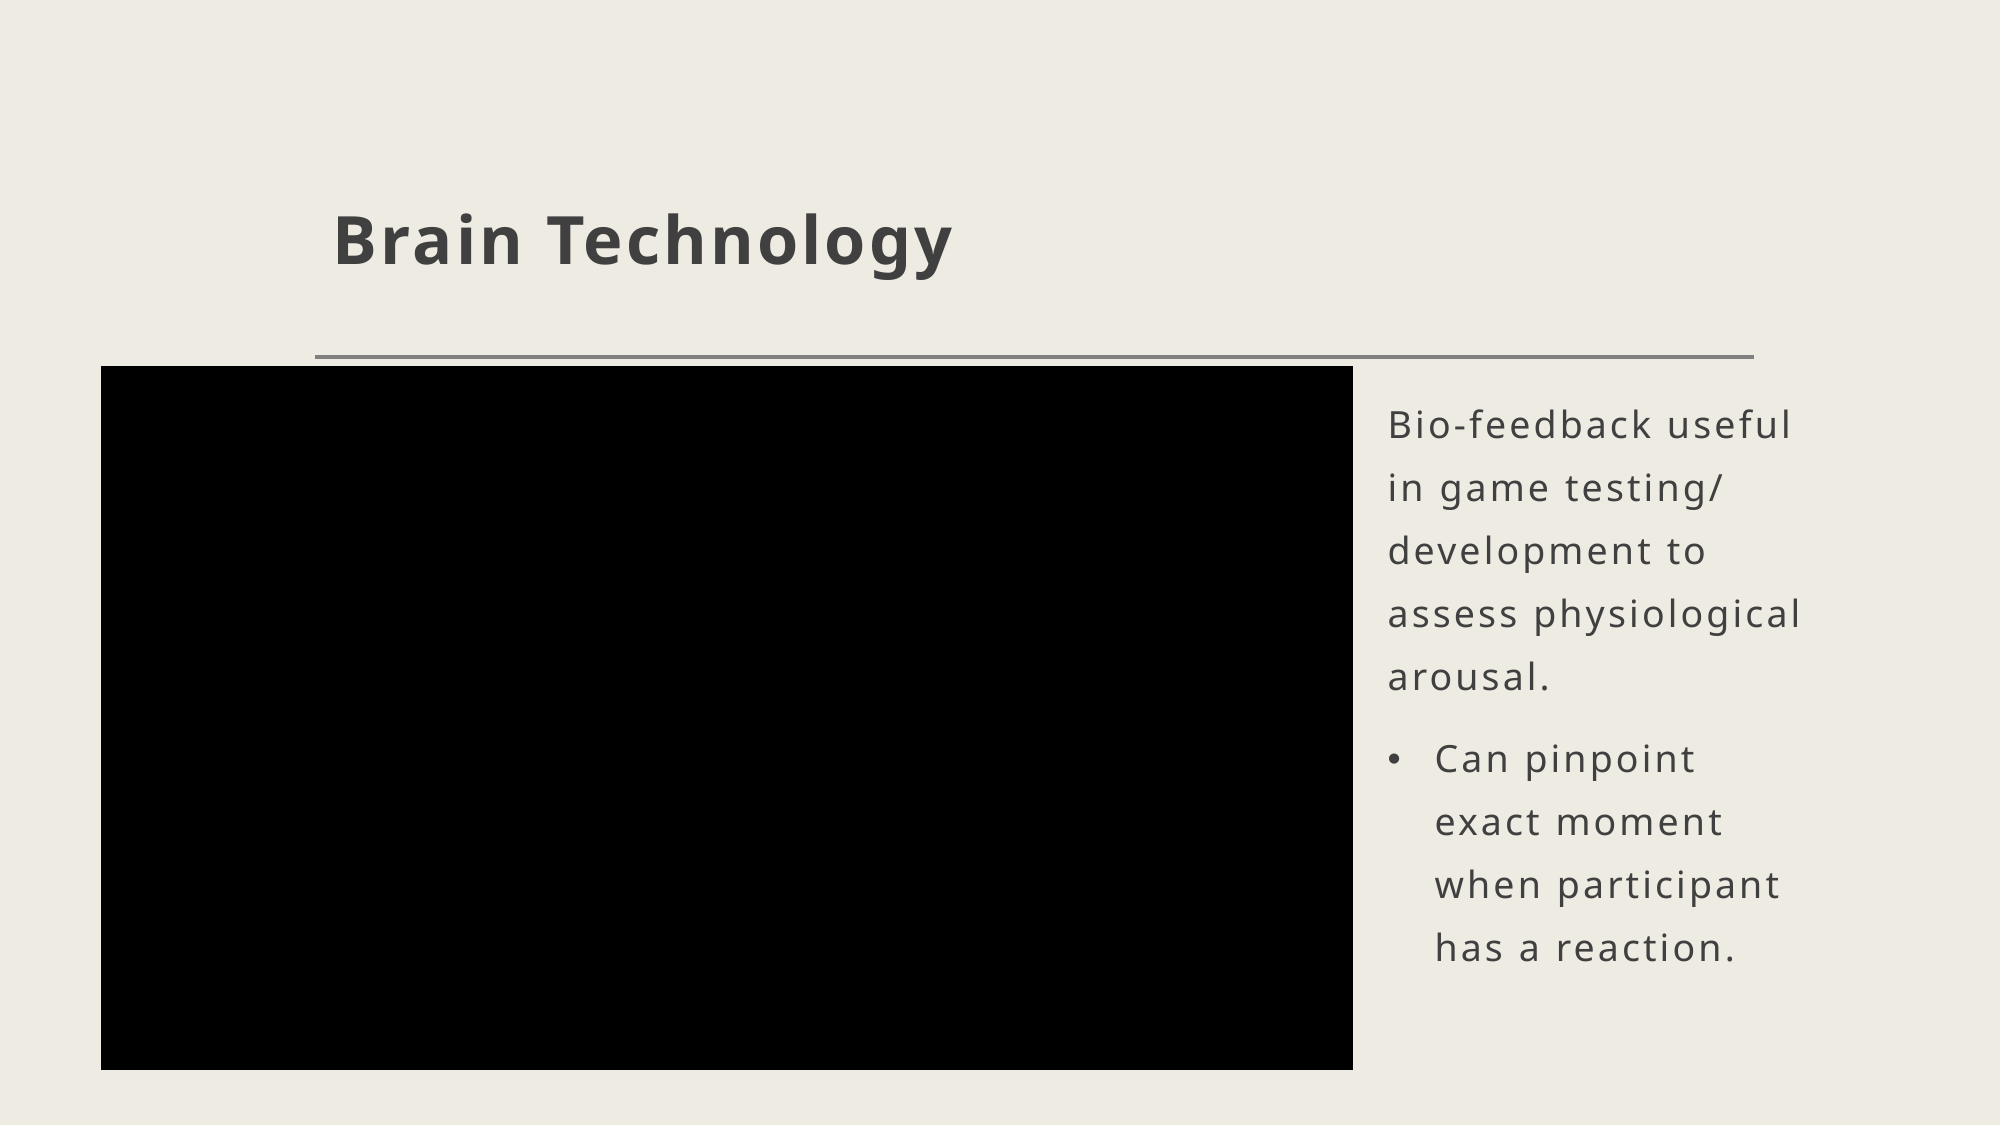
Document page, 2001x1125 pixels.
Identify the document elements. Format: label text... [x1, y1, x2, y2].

list Bio-feedback useful in game testing/ development to assess physiological arousal. Can pinpoint exact moment when participant has a reaction. [1369, 365, 1823, 1125]
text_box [100, 365, 1354, 1071]
title Brain Technology [315, 72, 1754, 294]
